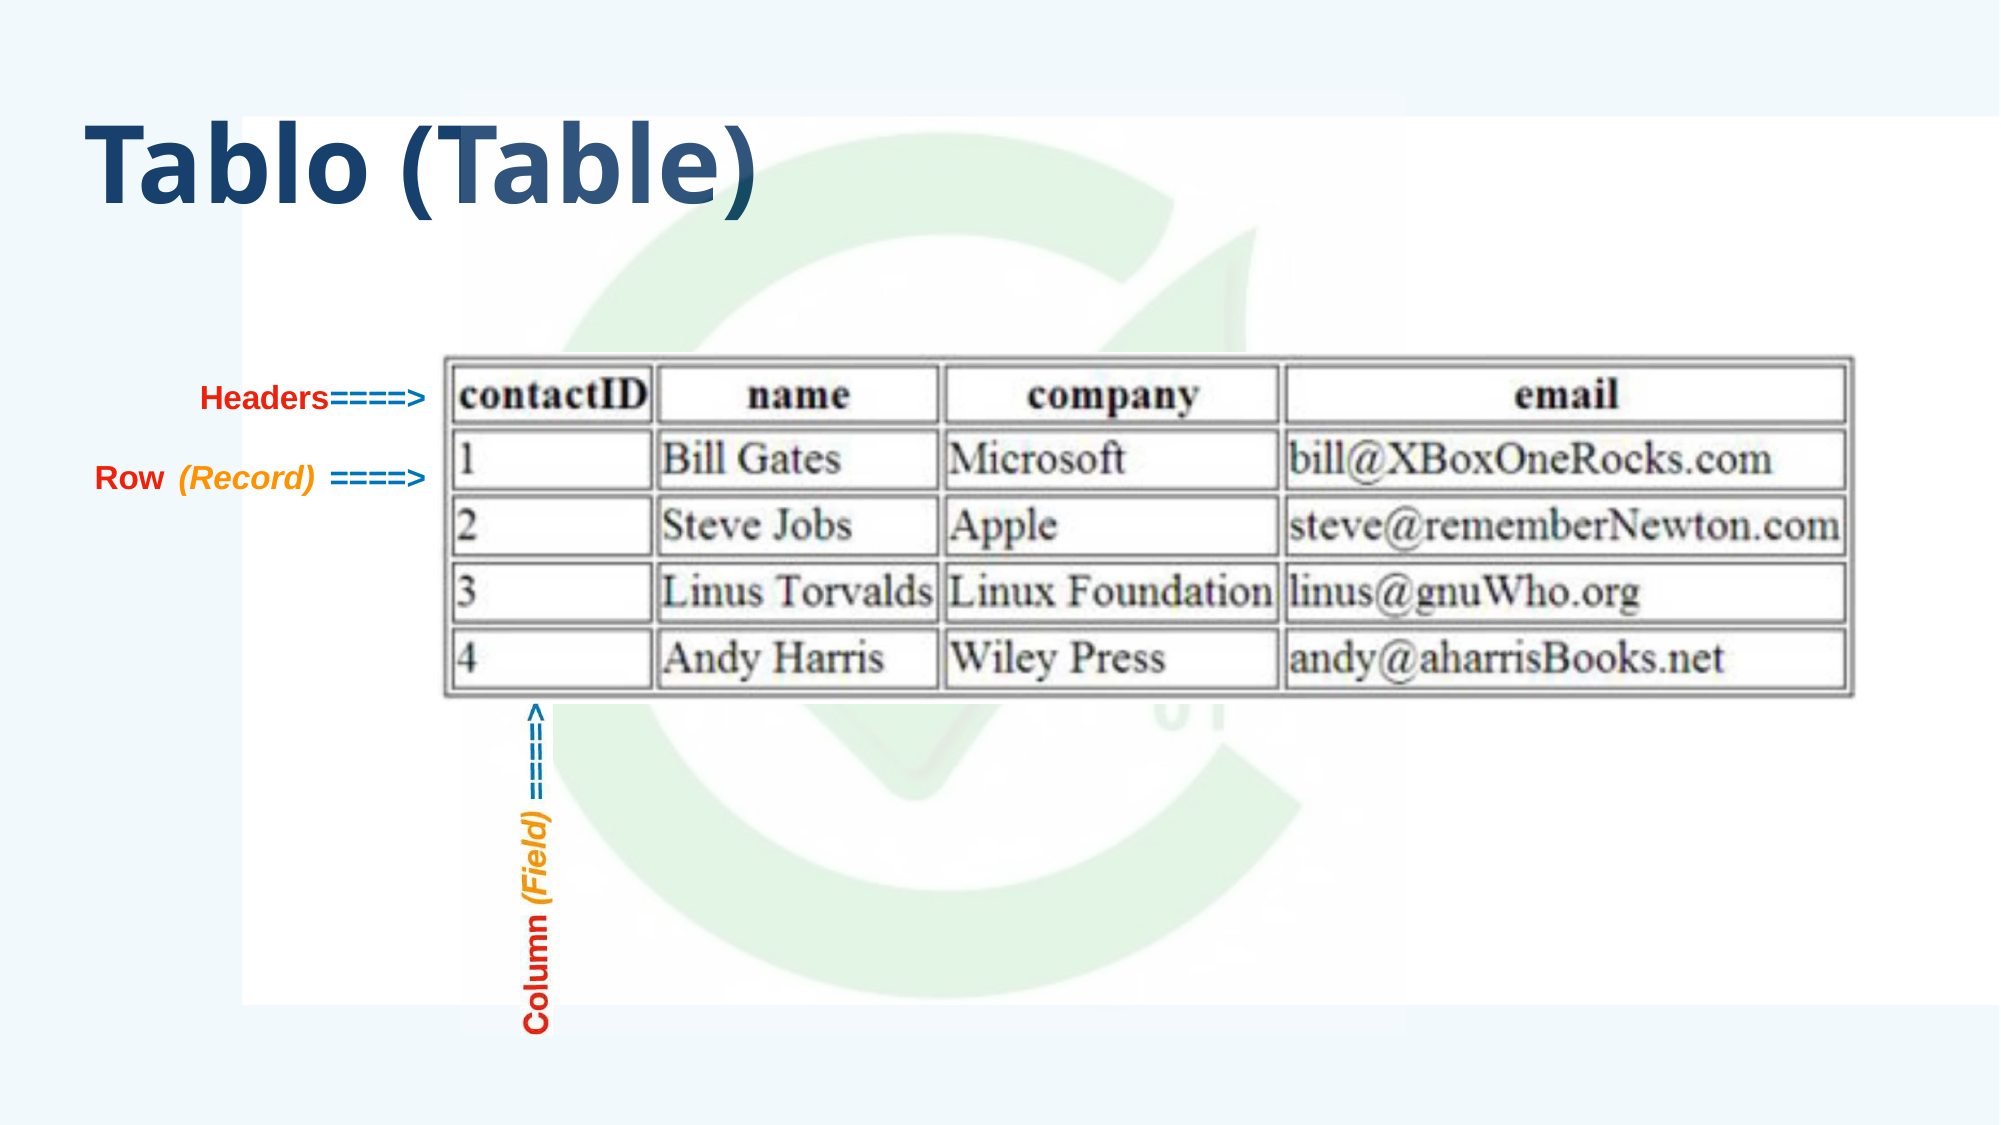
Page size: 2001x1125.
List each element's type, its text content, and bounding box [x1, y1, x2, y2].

text_box Headers====> Row (Record) ====> [0, 373, 427, 496]
picture [437, 90, 1858, 1035]
title Tablo (Table) [68, 59, 1799, 278]
